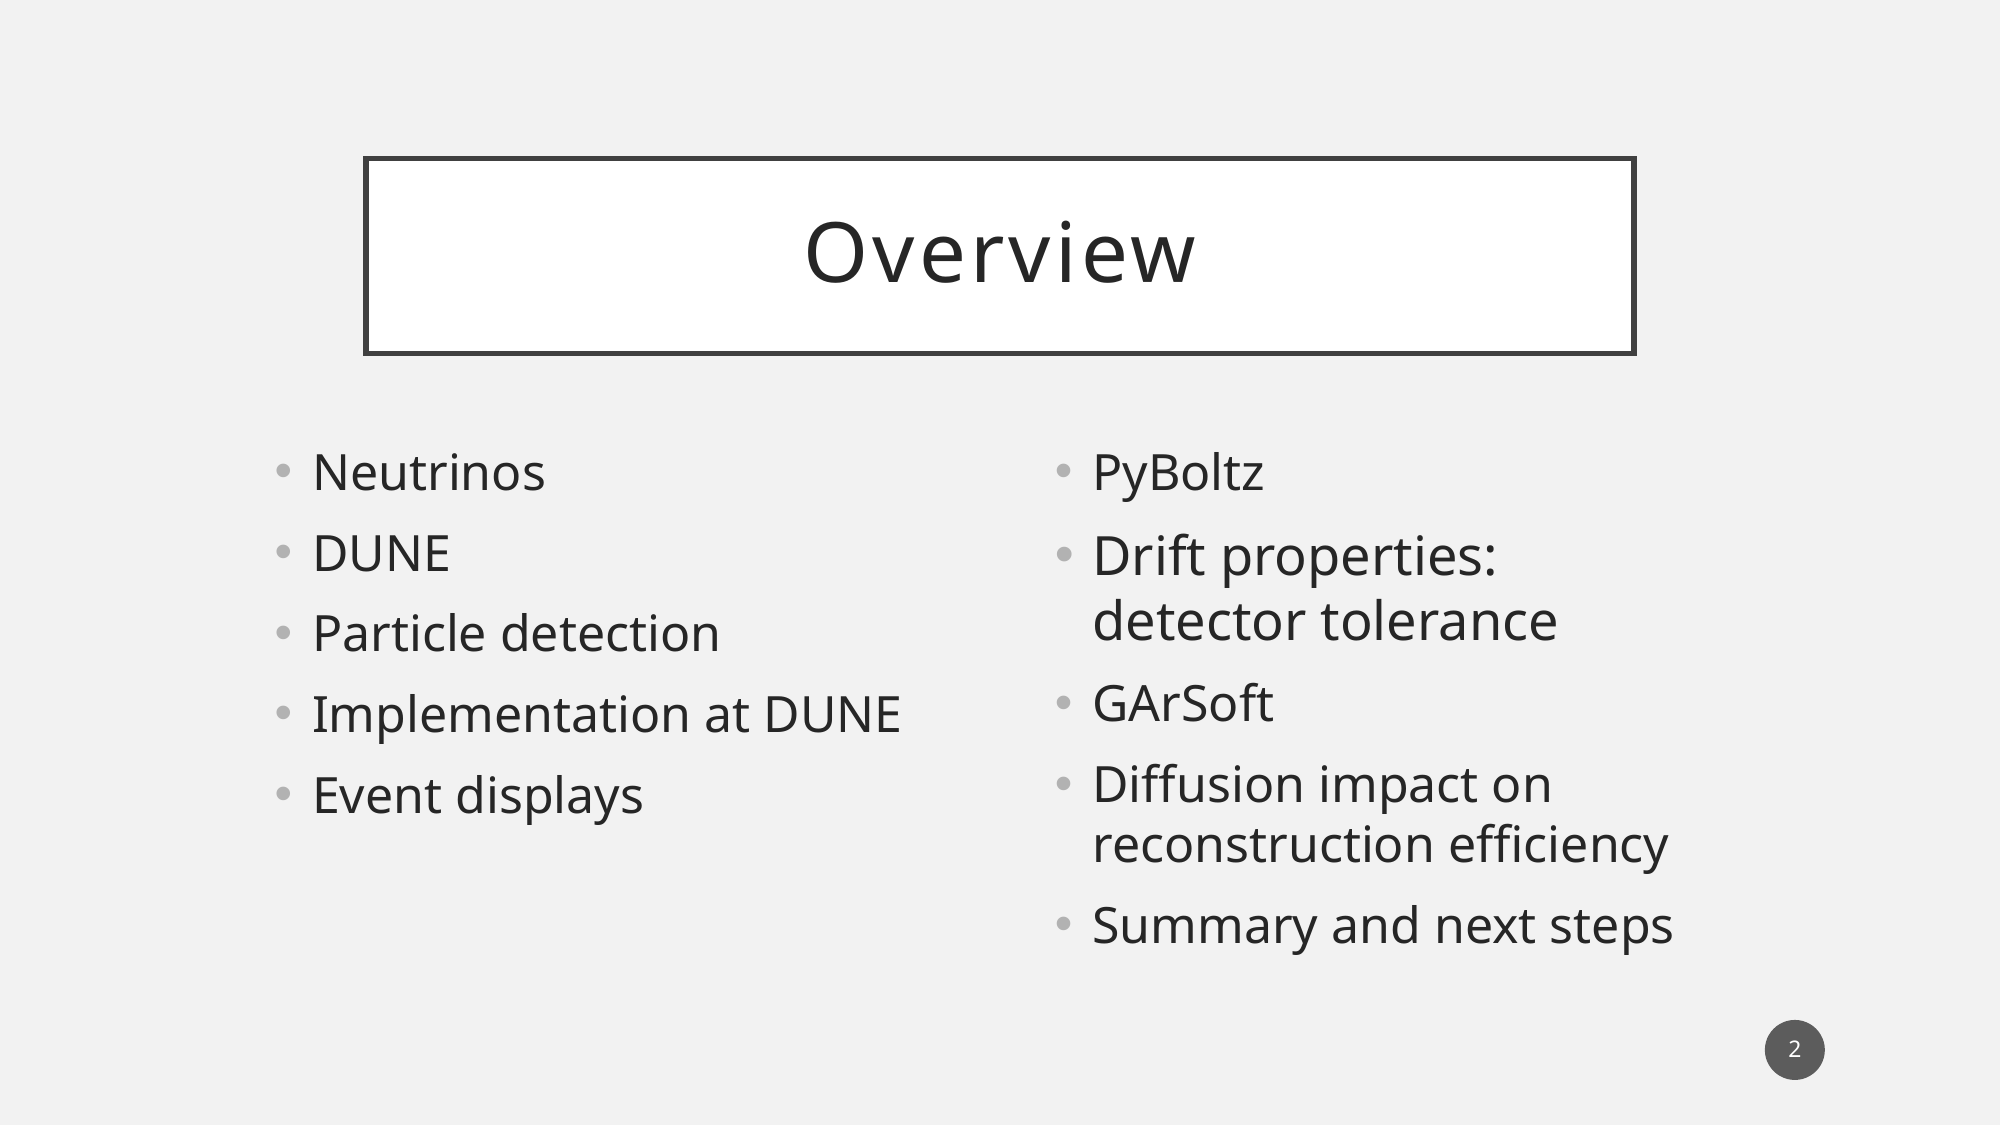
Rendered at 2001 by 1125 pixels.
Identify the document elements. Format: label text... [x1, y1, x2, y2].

title Overview [363, 156, 1637, 356]
slide_number 2 [1764, 1019, 1825, 1080]
list Neutrinos DUNE Particle detection Implementation at DUNE Event displays [259, 432, 961, 942]
list PyBoltz Drift properties: detector tolerance GArSoft Diffusion impact on reconstruction efficiency Summary and next steps [1039, 432, 1741, 942]
